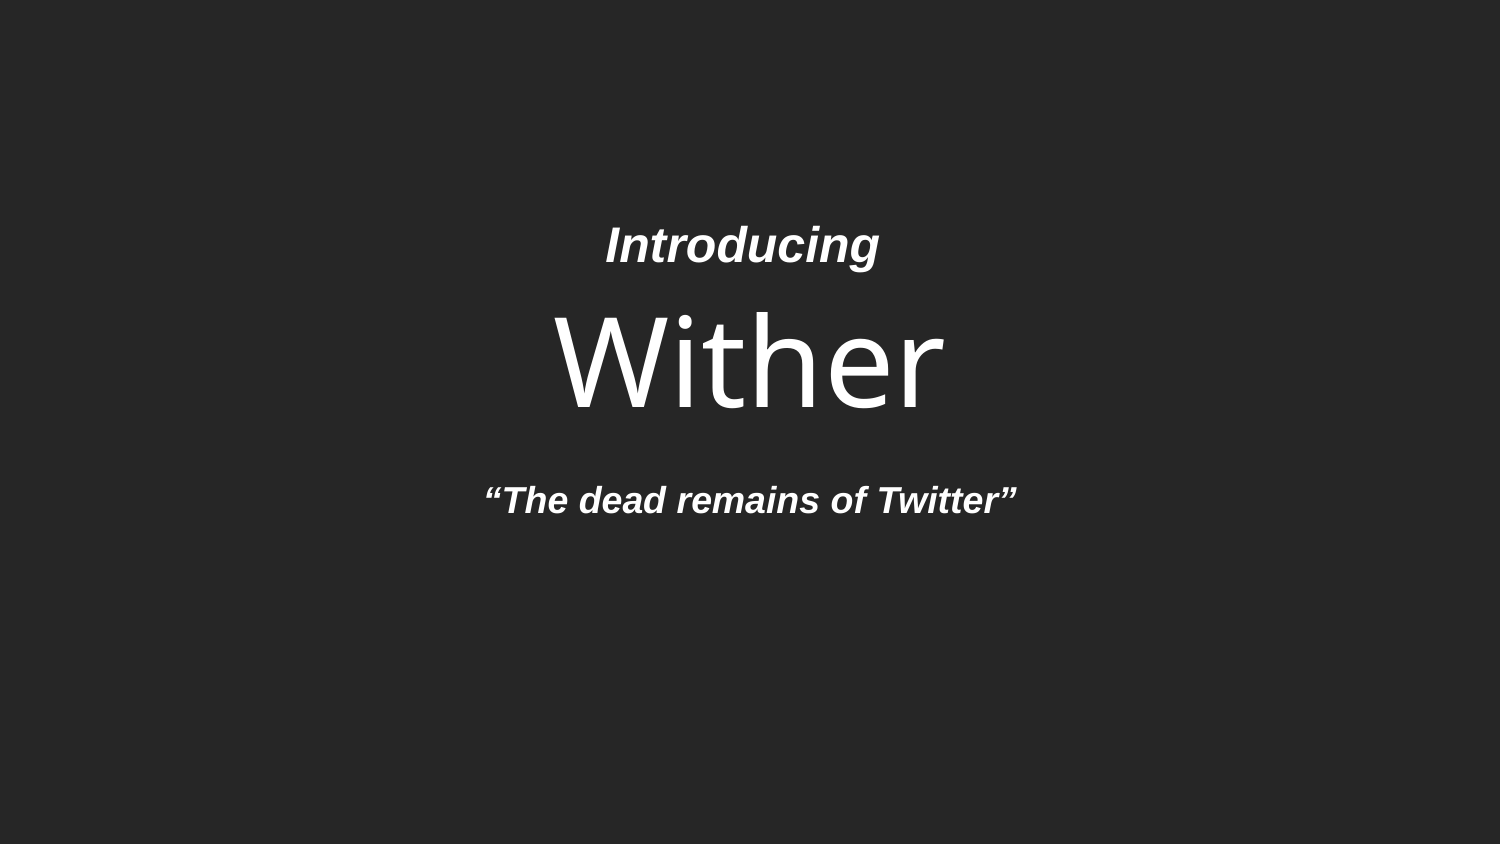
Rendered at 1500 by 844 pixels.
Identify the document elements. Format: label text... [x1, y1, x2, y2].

subtitle “The dead remains of Twitter” [51, 464, 1449, 595]
title Introducing Wither [51, 122, 1449, 459]
